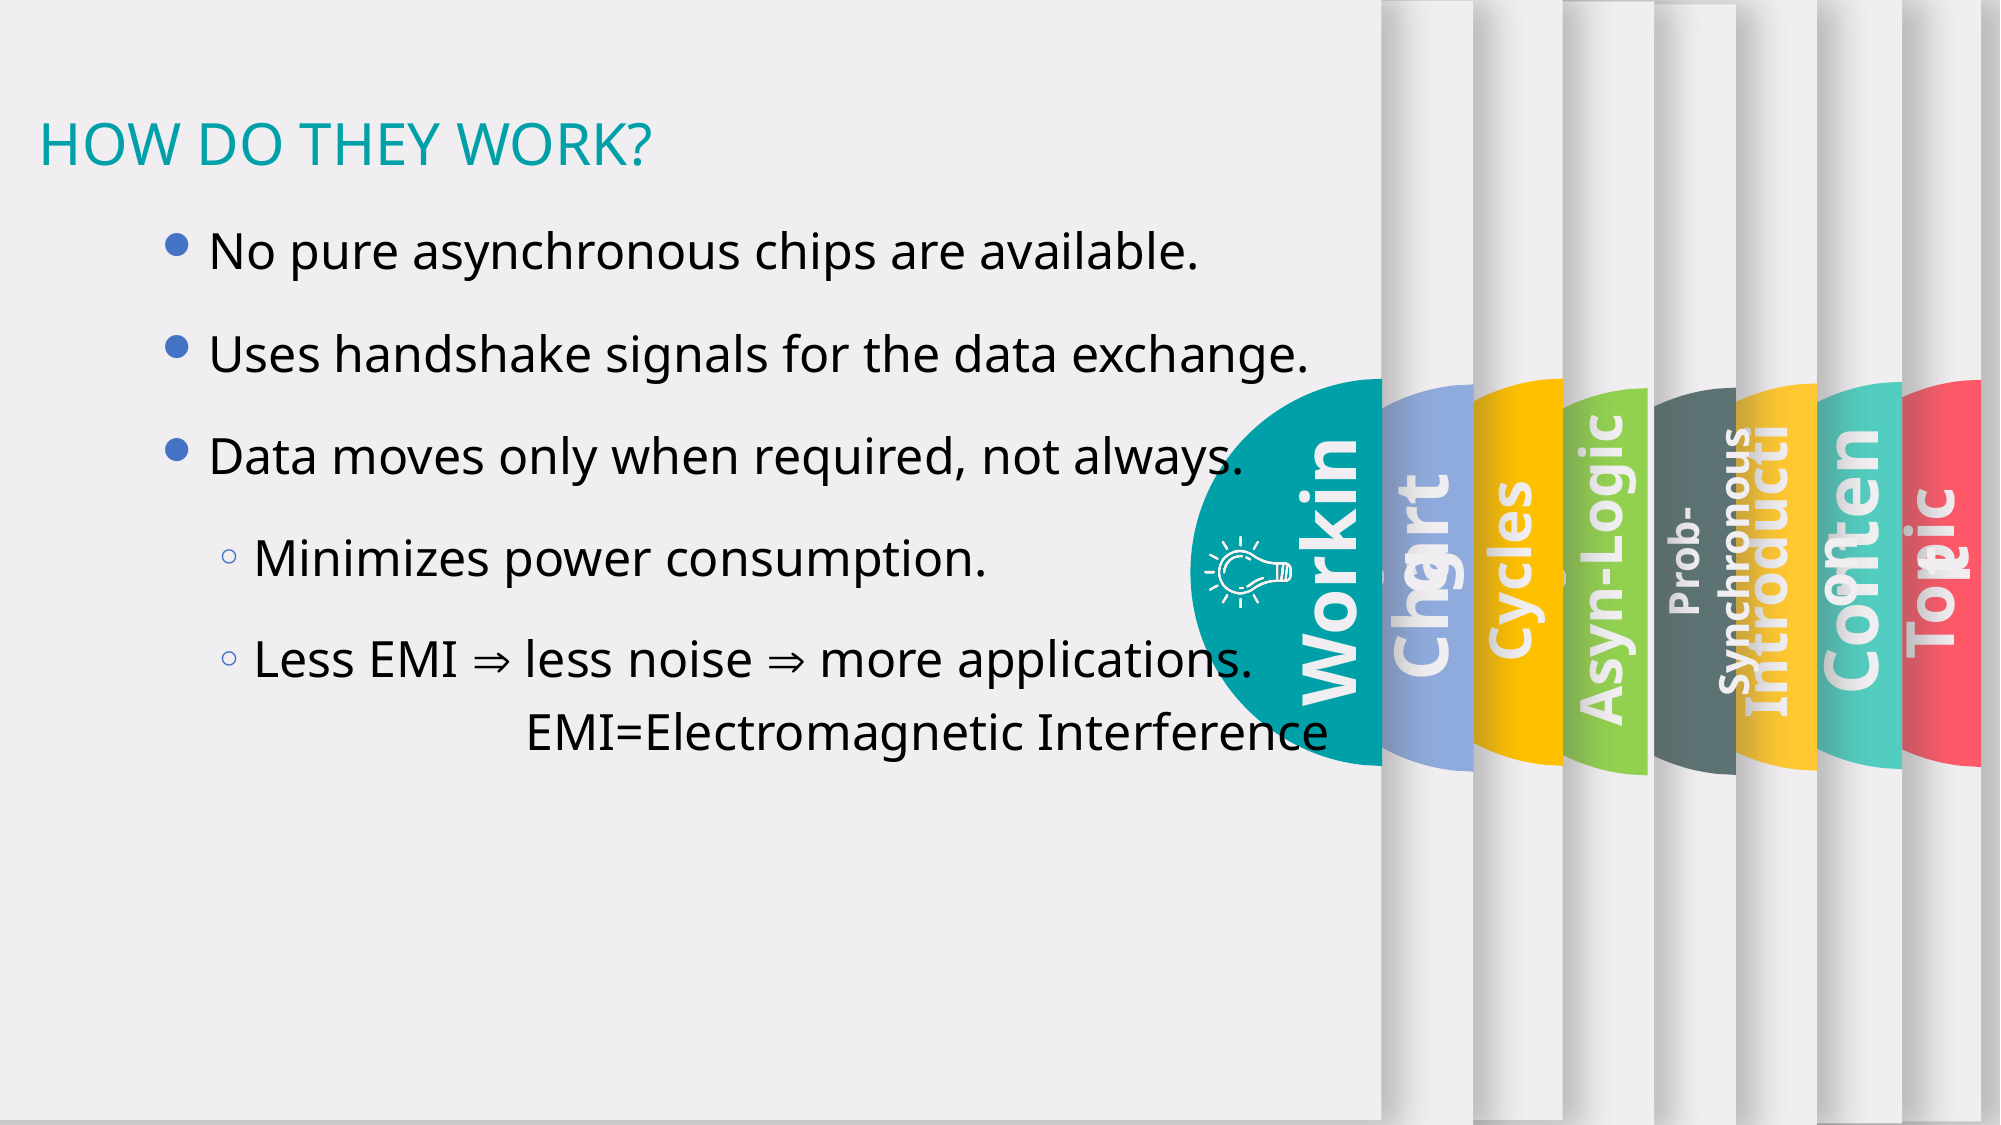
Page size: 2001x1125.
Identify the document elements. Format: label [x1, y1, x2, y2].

text_box [1903, 0, 1982, 1122]
text_box [1817, 0, 1903, 1124]
text_box [0, 0, 1383, 1121]
text_box [0, 0, 1474, 1125]
text_box [1655, 4, 1737, 1125]
text_box [1474, 0, 1564, 1121]
text_box [1474, 1, 1655, 1125]
text_box [1564, 0, 1817, 1125]
